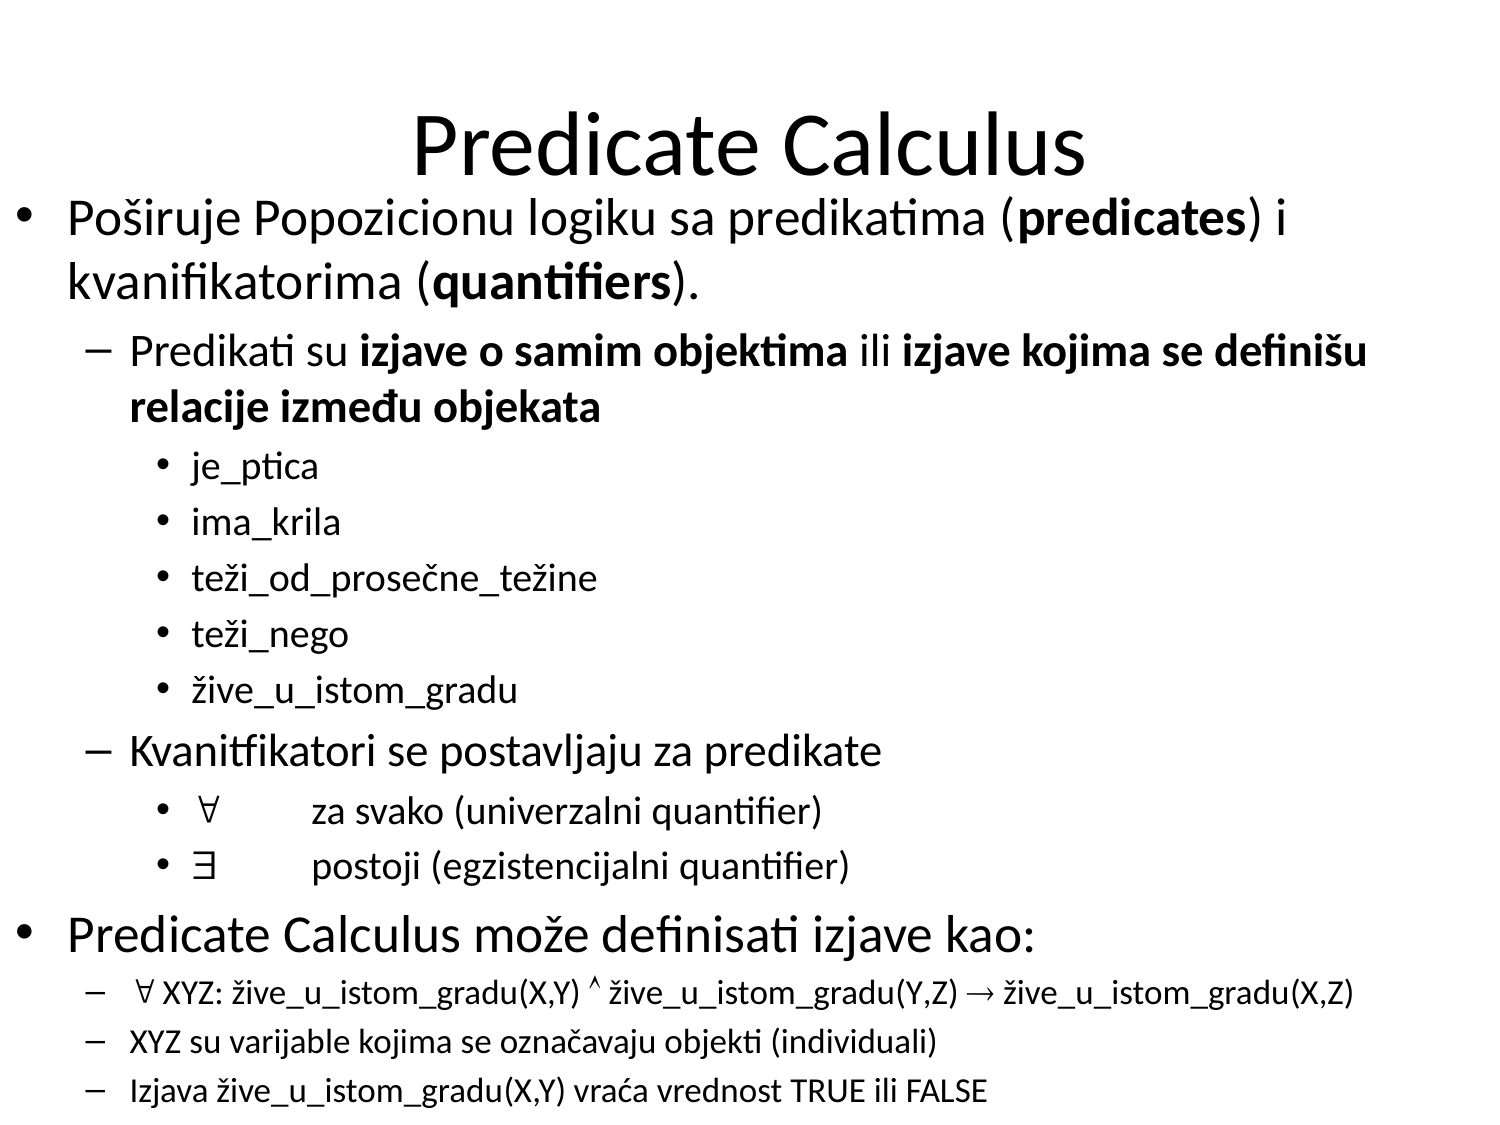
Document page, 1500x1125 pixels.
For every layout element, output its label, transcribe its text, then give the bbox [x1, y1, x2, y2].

list Poširuje Popozicionu logiku sa predikatima (predicates) i kvanifikatorima (quantifiers). Predikati su izjave o samim objektima ili izjave kojima se definišu relacije između objekata je_ptica ima_krila teži_od_prosečne_težine teži_nego žive_u_istom_gradu Kvanitfikatori se postavljaju za predikate  za svako (univerzalni quantifier)  postoji (egzistencijalni quantifier) Predicate Calculus može definisati izjave kao:  XYZ: žive_u_istom_gradu(X,Y)  žive_u_istom_gradu(Y,Z)  žive_u_istom_gradu(X,Z) XYZ su varijable kojima se označavaju objekti (individuali) Izjava žive_u_istom_gradu(X,Y) vraća vrednost TRUE ili FALSE [0, 174, 1500, 1125]
title Predicate Calculus [75, 45, 1425, 174]
